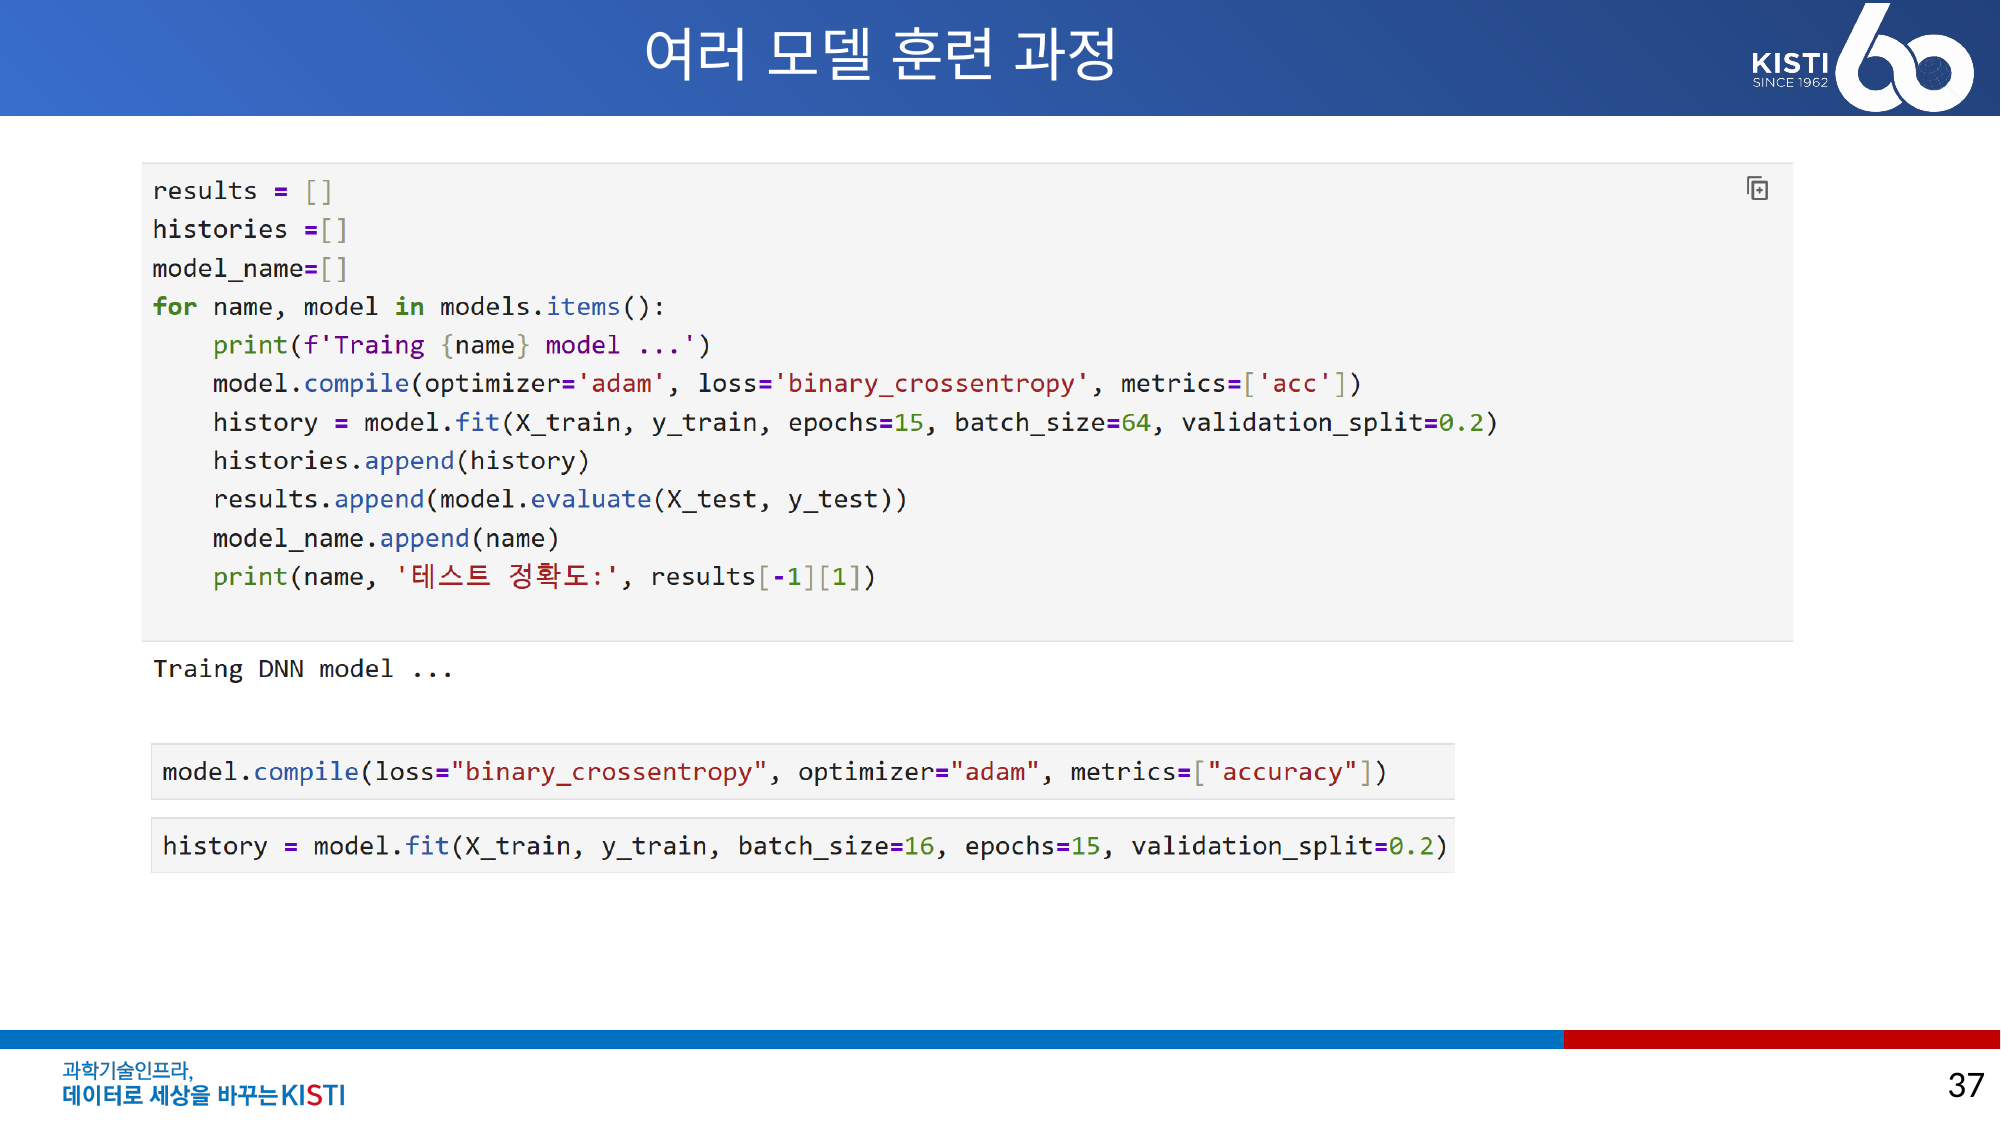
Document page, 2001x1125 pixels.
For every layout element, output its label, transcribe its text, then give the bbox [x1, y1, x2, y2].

slide_number 37 [1647, 1053, 2000, 1113]
picture [141, 159, 1794, 692]
title 여러 모델 훈련 과정 [53, 1, 1728, 114]
picture [63, 1061, 344, 1106]
picture [1753, 3, 1974, 112]
picture [141, 731, 1455, 873]
